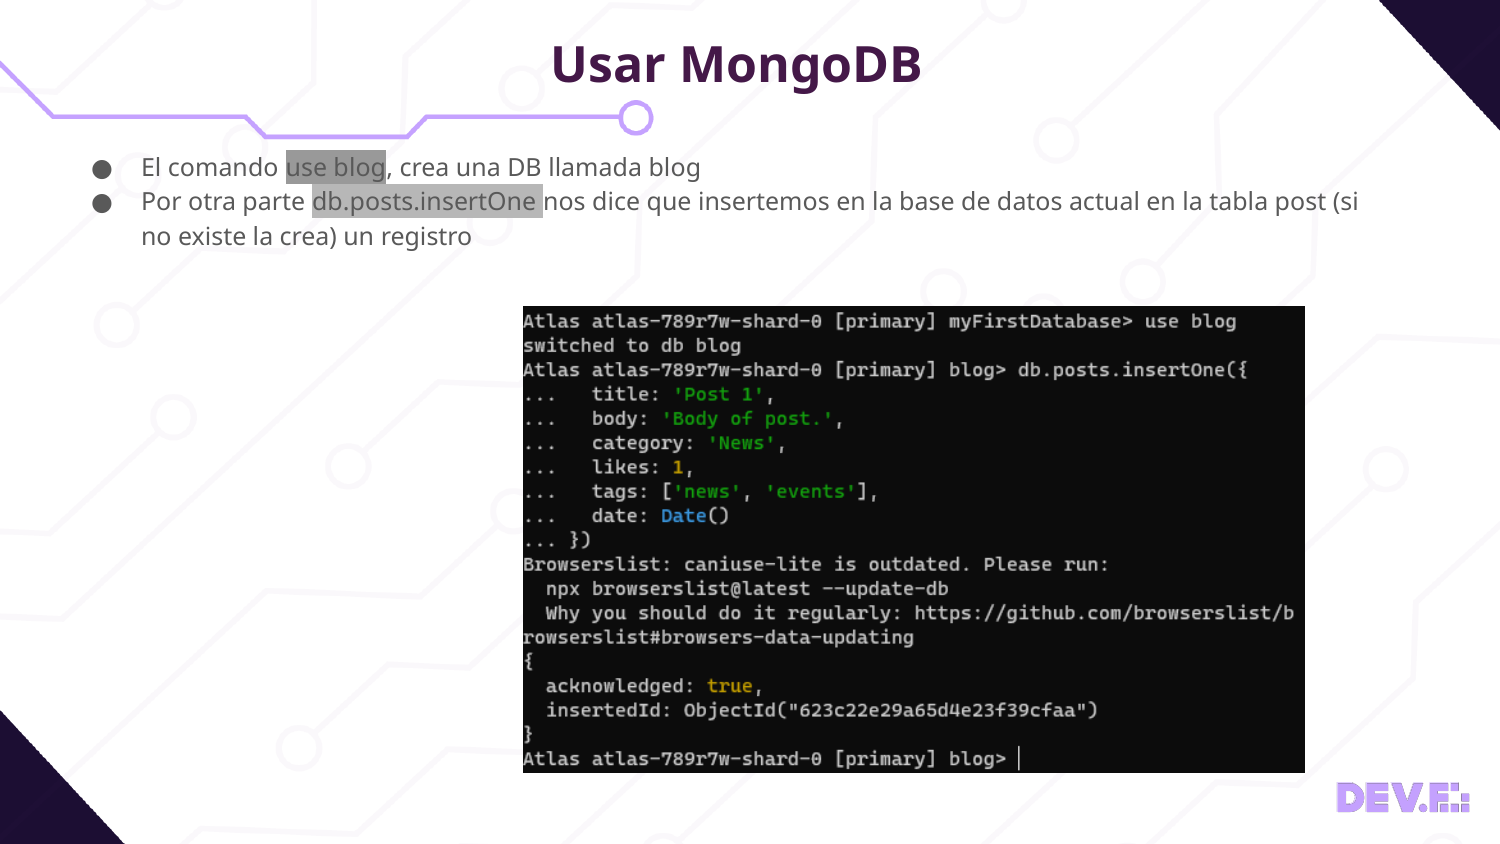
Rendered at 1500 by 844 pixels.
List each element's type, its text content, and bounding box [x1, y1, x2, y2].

title Usar MongoDB [51, 17, 1449, 112]
list El comando use blog, crea una DB llamada blog Por otra parte db.posts.insertOne nos dice que insertemos en la base de datos actual en la tabla post (si no existe la crea) un registro [51, 131, 1393, 813]
picture [0, 0, 1500, 844]
